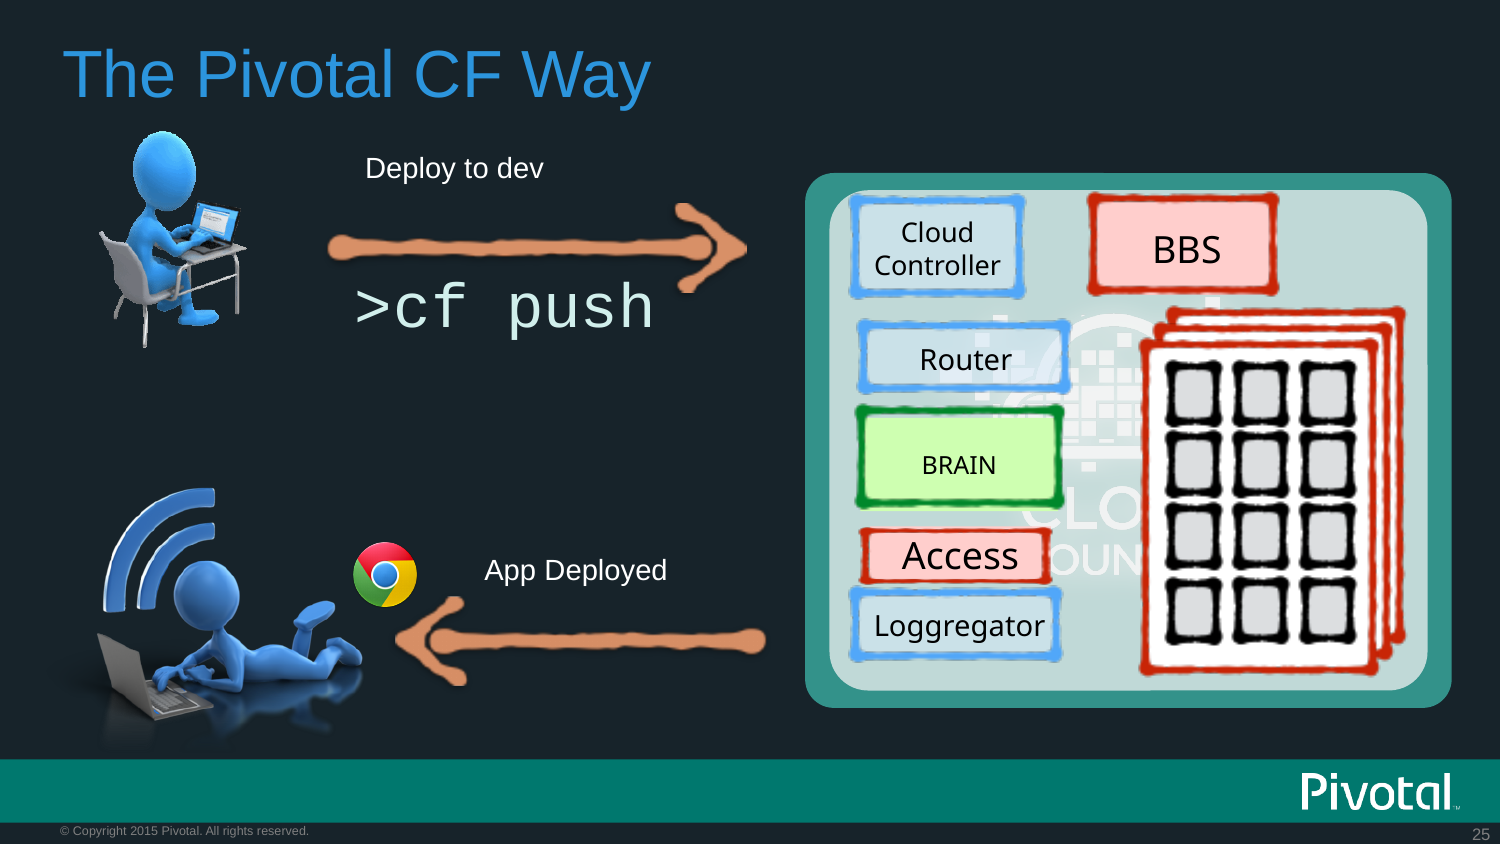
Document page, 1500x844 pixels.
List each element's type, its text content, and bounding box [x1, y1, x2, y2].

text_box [829, 189, 1428, 691]
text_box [1163, 575, 1226, 650]
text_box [1296, 500, 1360, 574]
text_box Deploy to dev [365, 149, 545, 185]
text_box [1230, 574, 1293, 649]
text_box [1296, 574, 1360, 649]
text_box [805, 172, 1452, 708]
picture [65, 124, 265, 373]
picture [322, 203, 747, 294]
text_box App Deployed [484, 551, 669, 587]
picture [1302, 773, 1460, 810]
picture [24, 472, 772, 753]
text_box > cf push [268, 257, 805, 349]
title The Pivotal CF Way [47, 23, 1428, 99]
